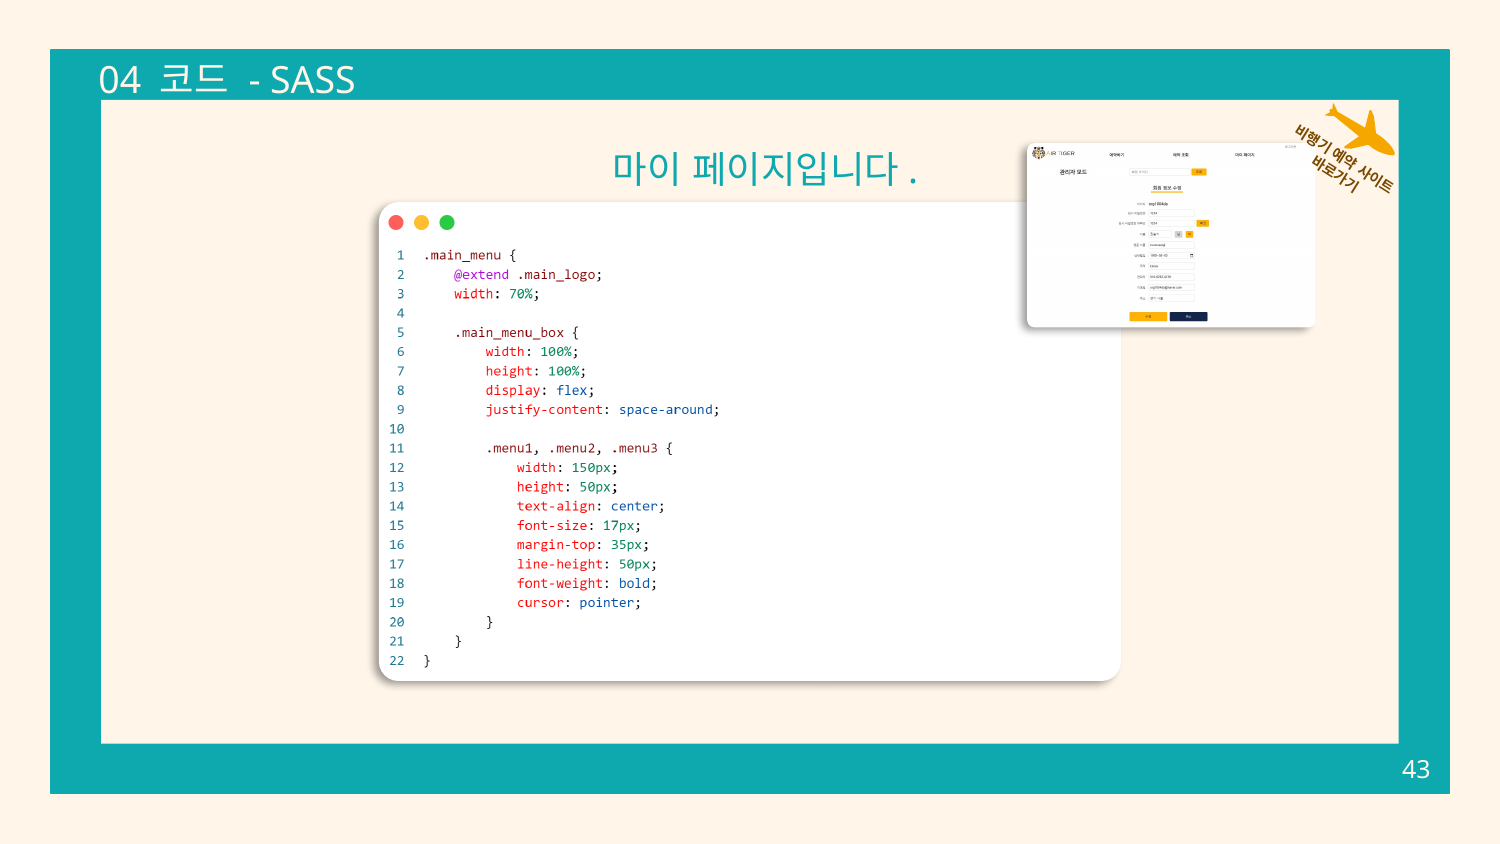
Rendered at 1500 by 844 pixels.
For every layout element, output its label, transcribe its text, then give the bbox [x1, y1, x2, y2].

text_box 마이 페이지입니다. [404, 134, 1126, 199]
text_box 04 코드 - SASS [83, 43, 538, 113]
picture [378, 142, 1316, 682]
text_box 43 [1234, 740, 1500, 797]
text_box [1270, 108, 1420, 183]
